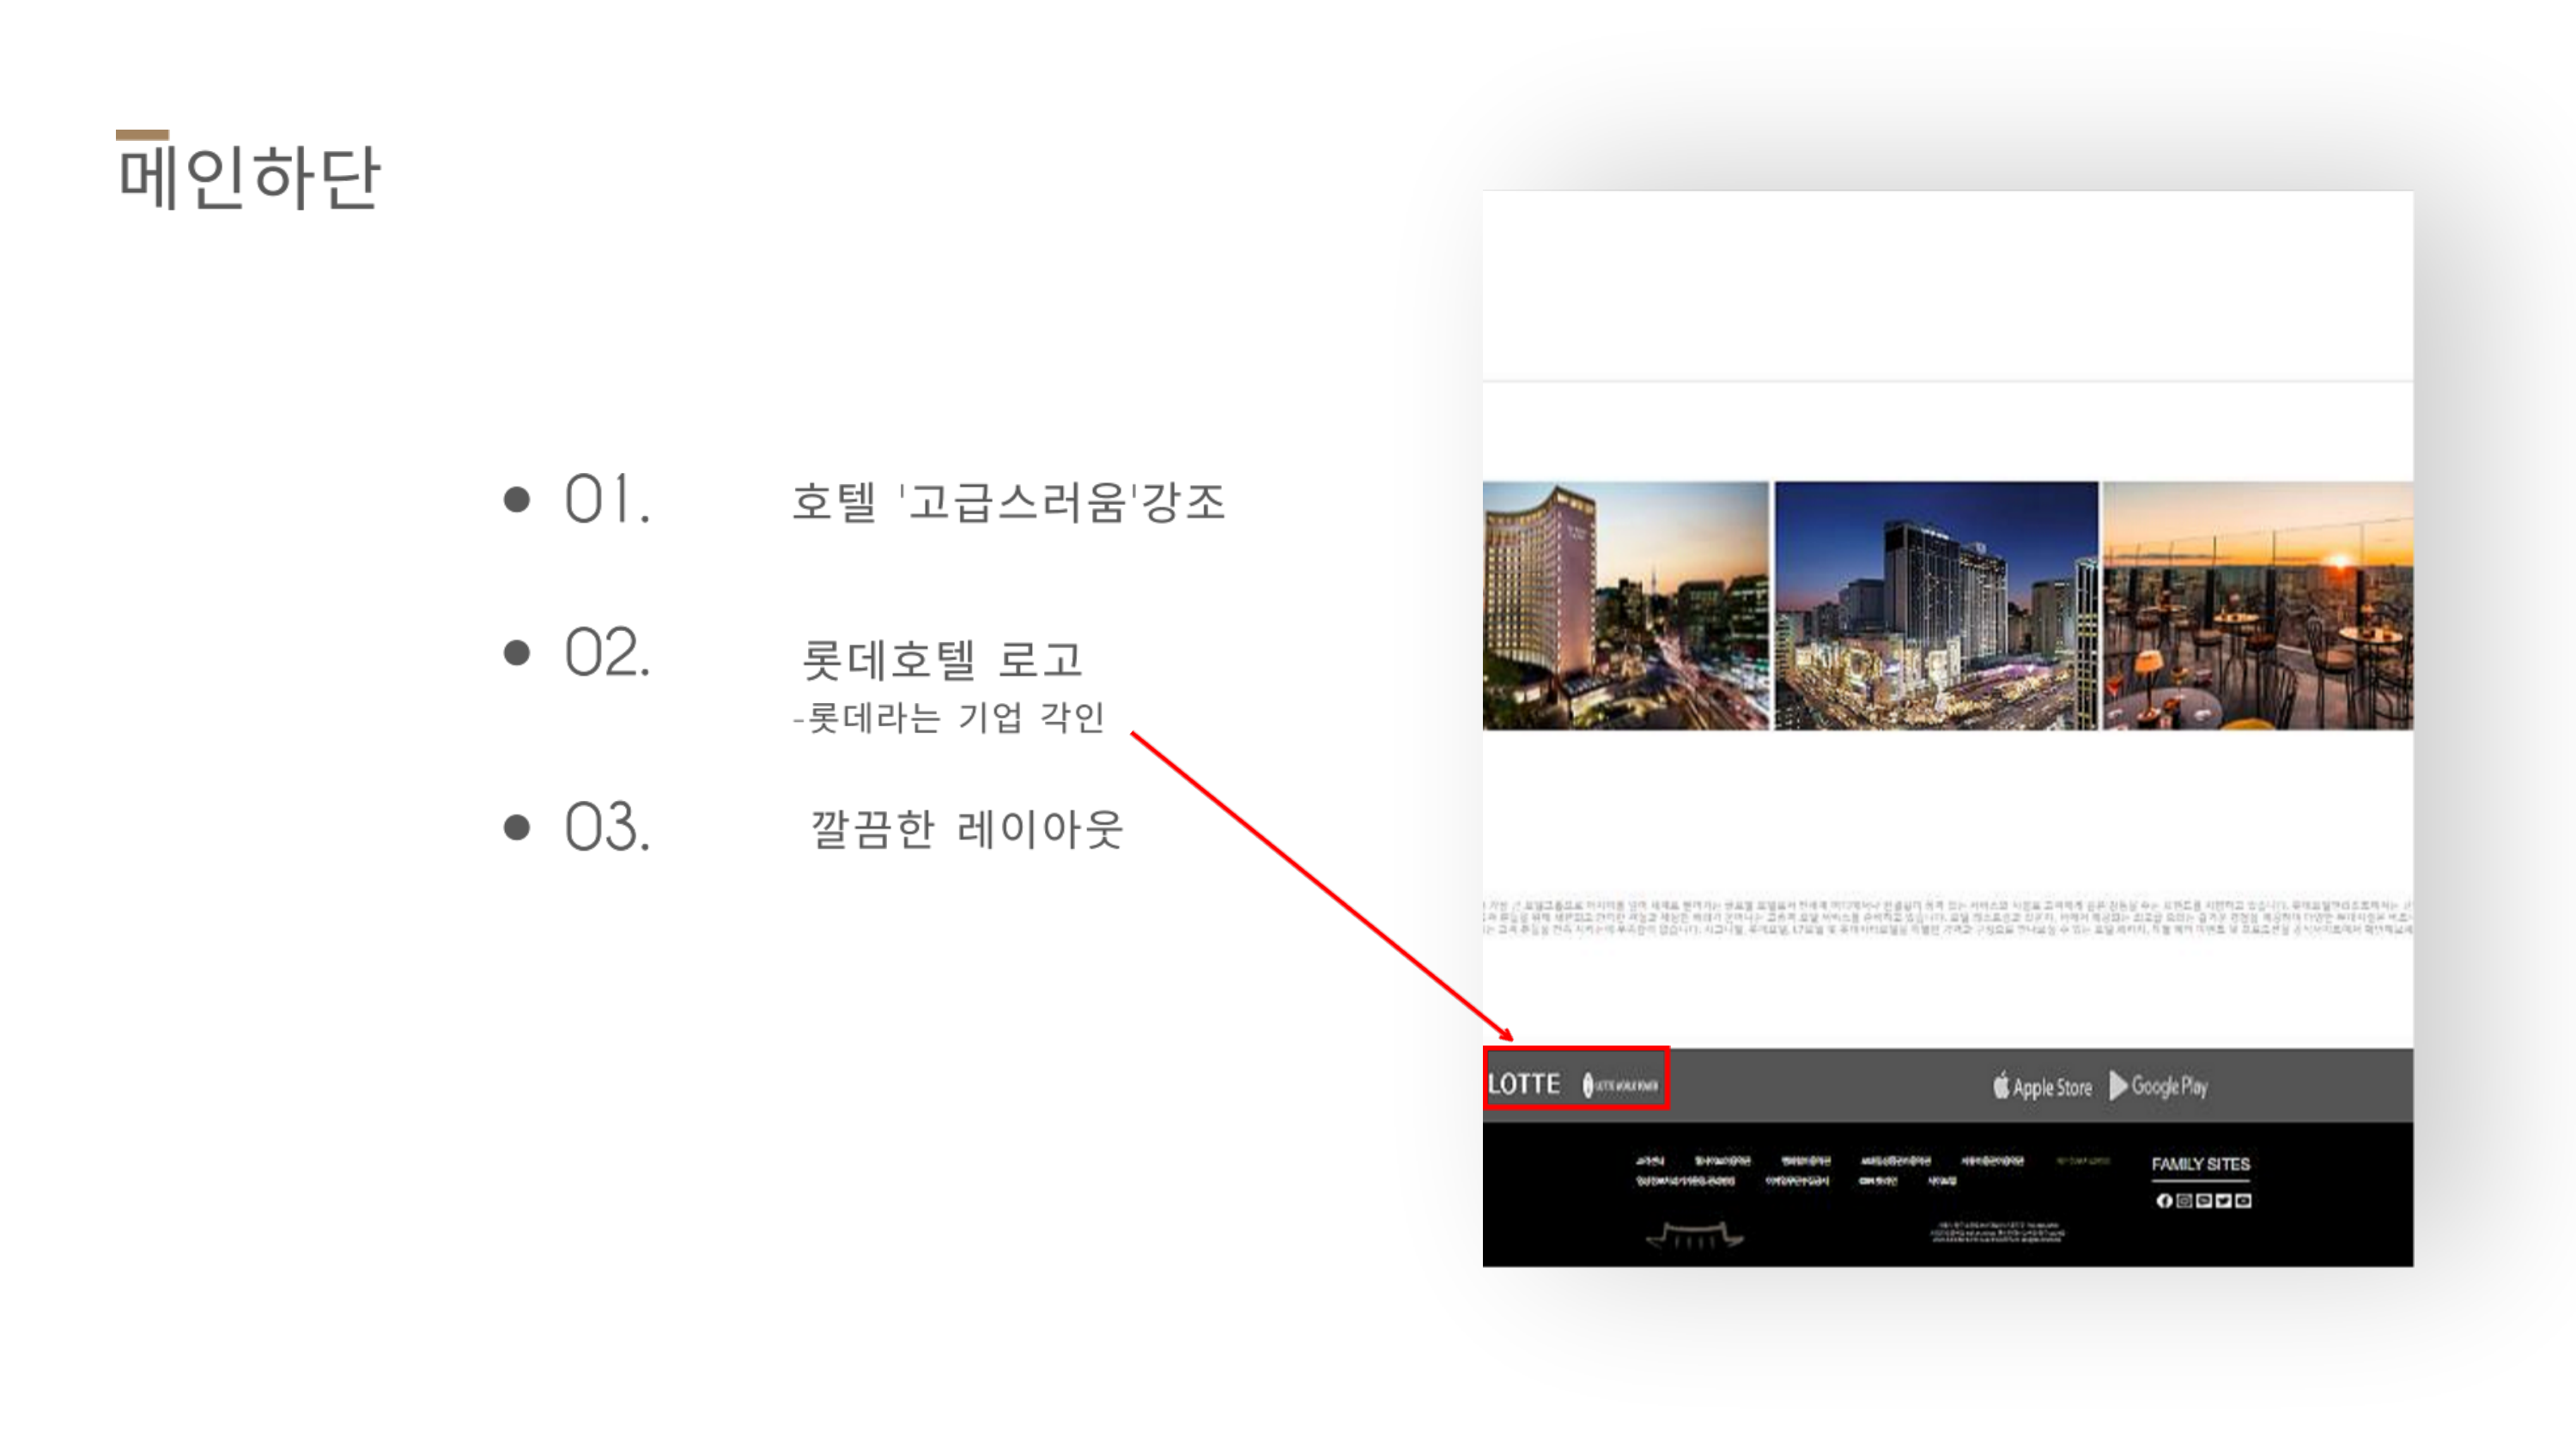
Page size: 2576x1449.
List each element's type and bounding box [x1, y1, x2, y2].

text_box [116, 130, 170, 141]
text_box [1482, 1046, 1671, 1111]
picture [784, 0, 2576, 1449]
picture [483, 776, 679, 880]
picture [483, 601, 679, 705]
picture [483, 448, 679, 551]
text_box [1482, 30, 2415, 1292]
text_box [1075, 879, 1567, 895]
picture [105, 117, 423, 245]
